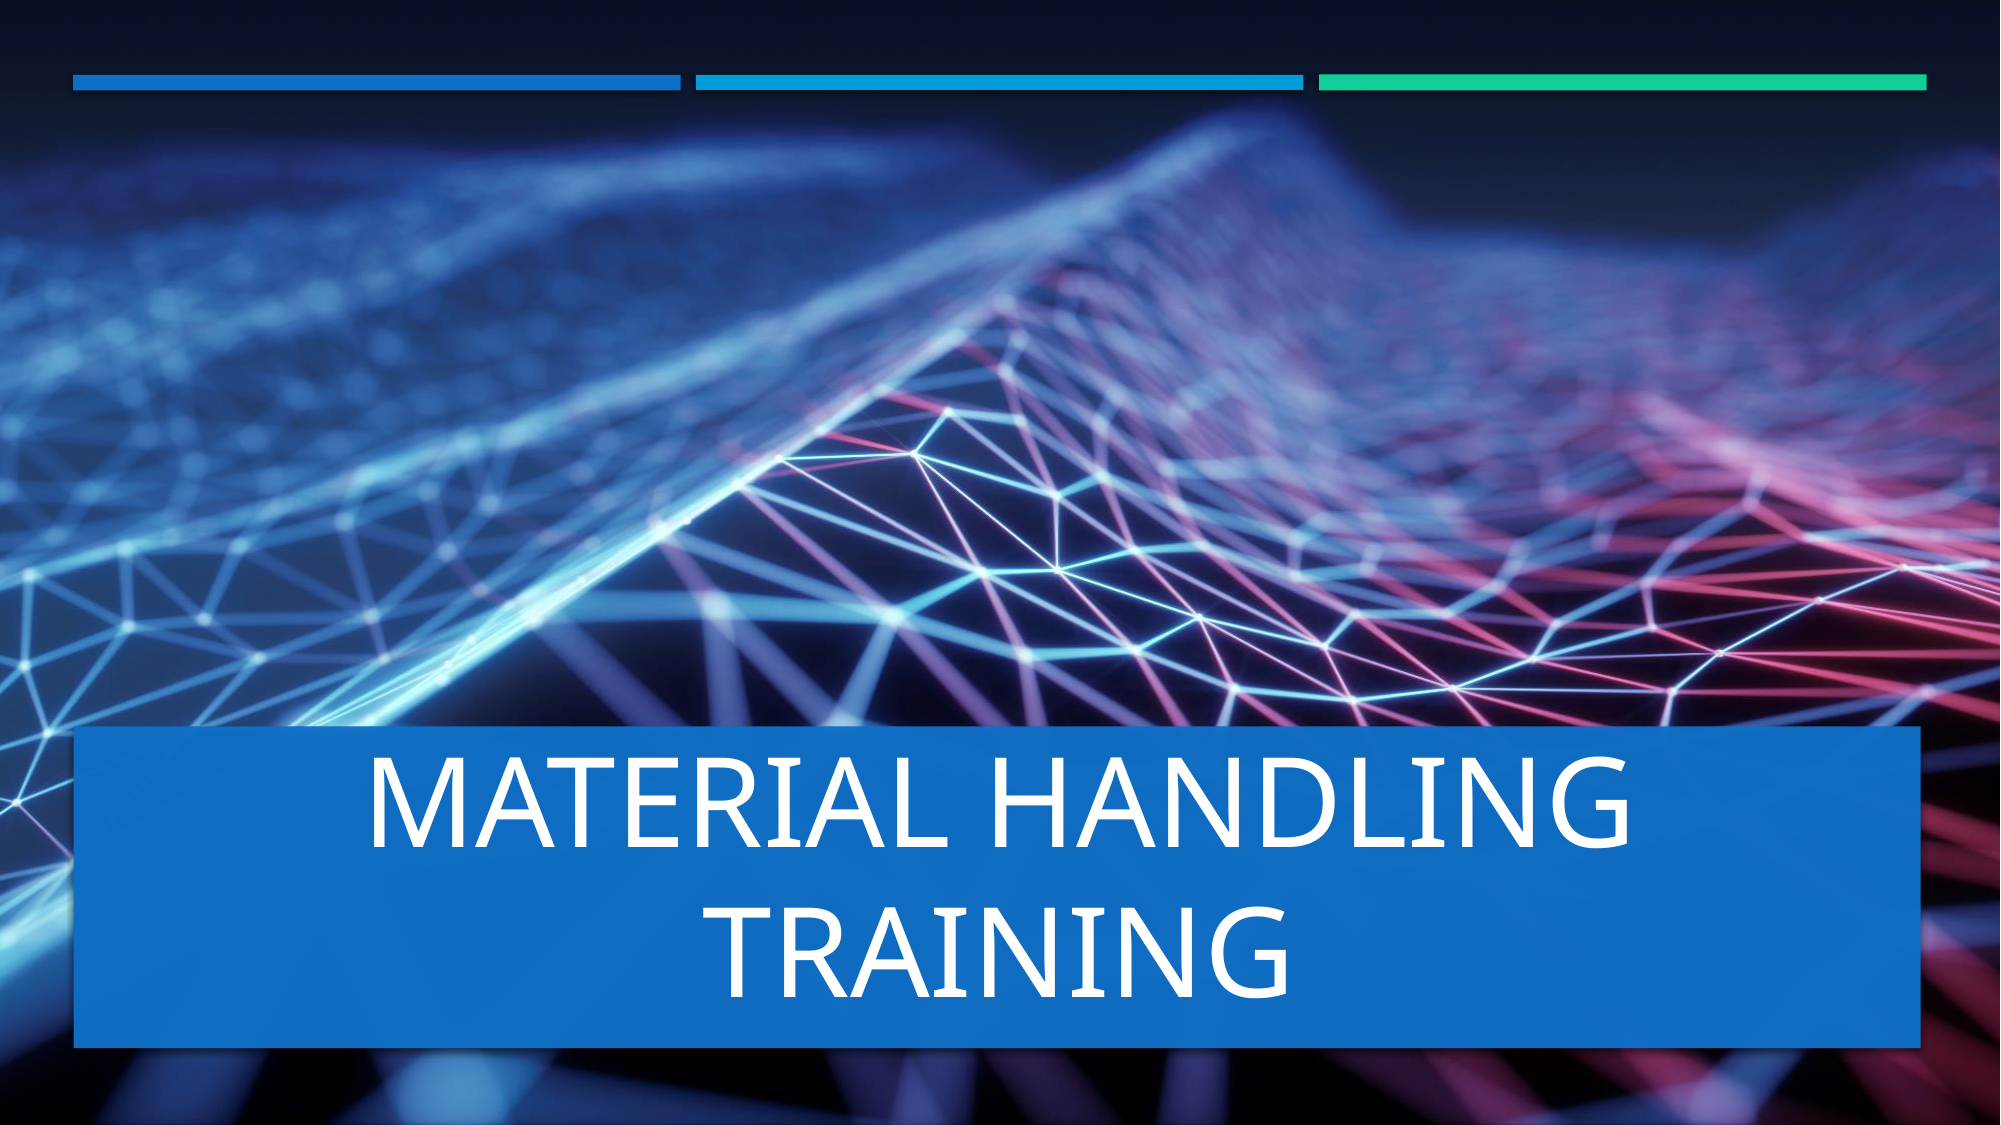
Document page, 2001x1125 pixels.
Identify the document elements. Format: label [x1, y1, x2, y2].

picture [0, 0, 2000, 1125]
text_box [72, 73, 1928, 92]
